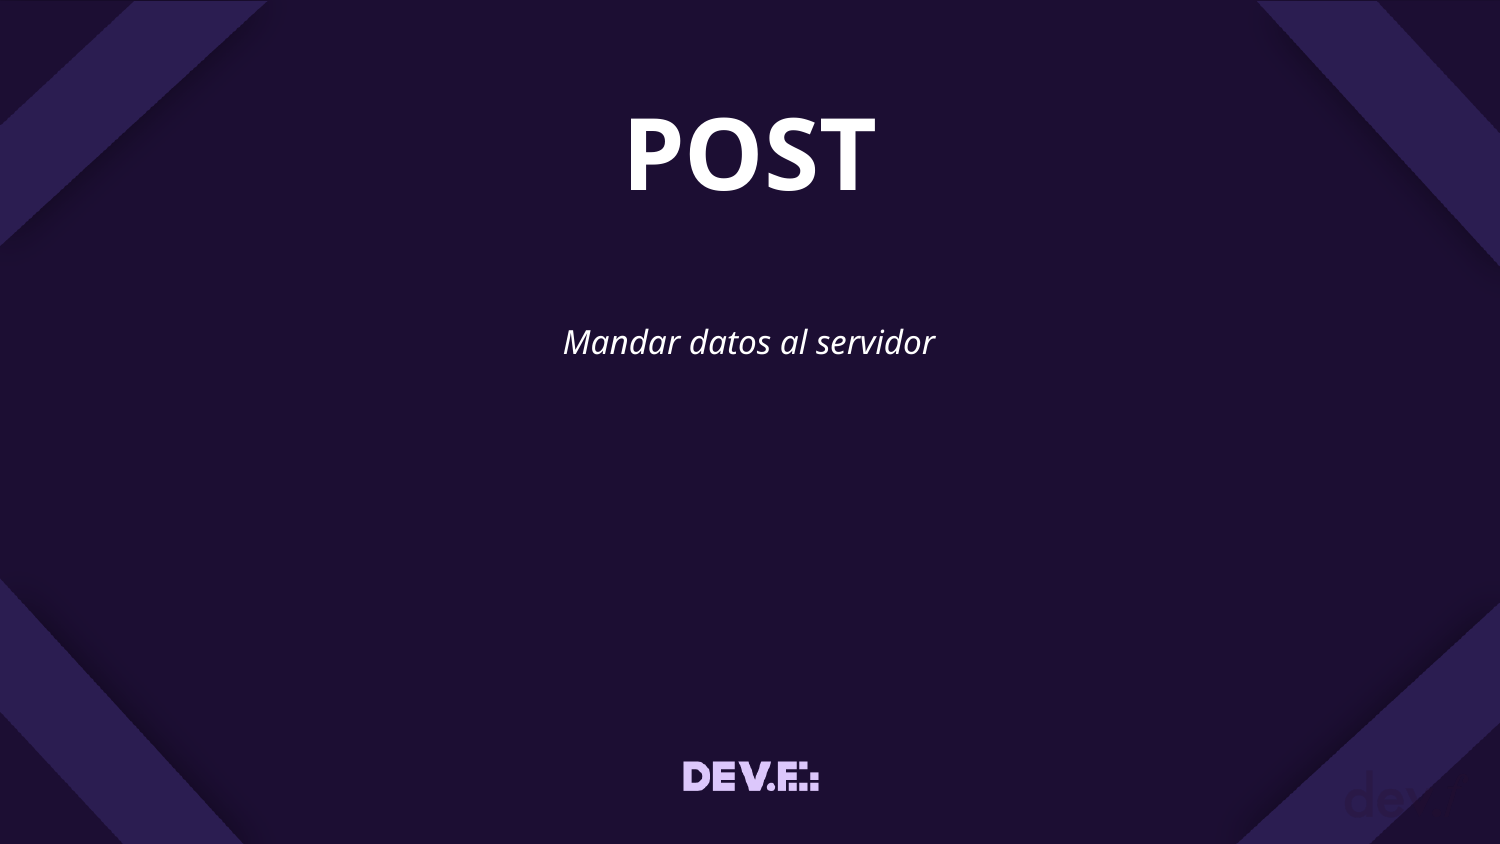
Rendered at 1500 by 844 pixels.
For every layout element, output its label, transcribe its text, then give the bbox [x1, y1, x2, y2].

picture [0, 0, 1500, 844]
subtitle Mandar datos al servidor [201, 306, 1297, 582]
title POST [311, 75, 1189, 195]
